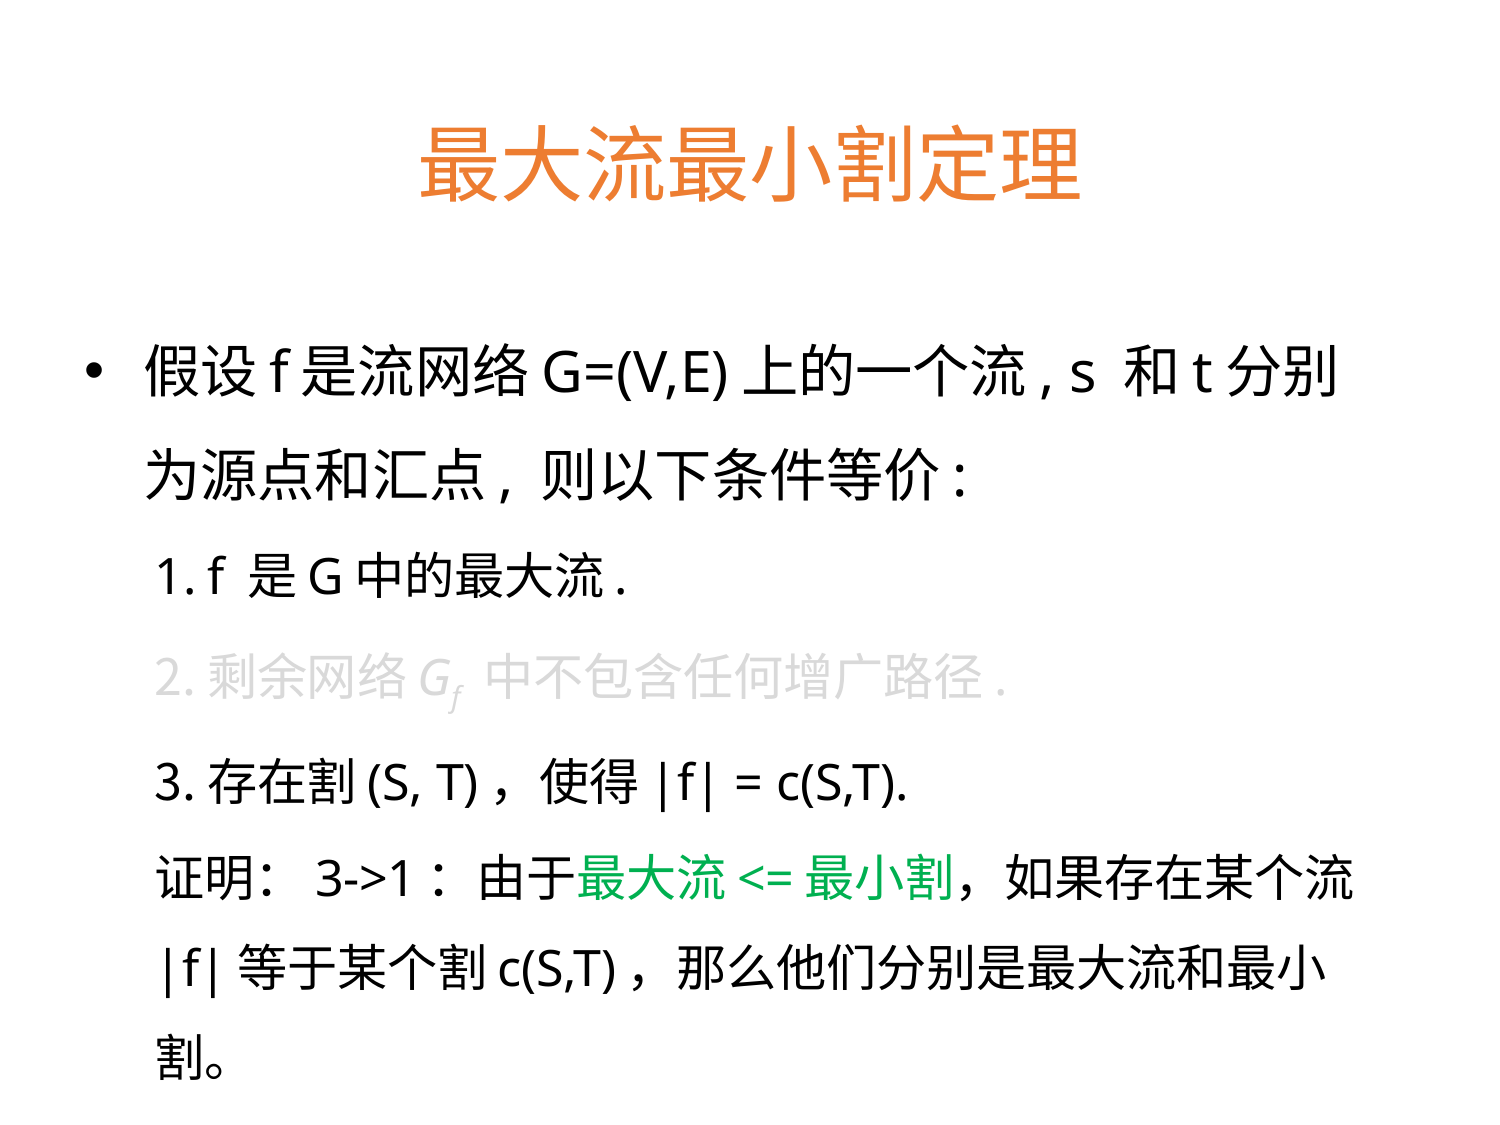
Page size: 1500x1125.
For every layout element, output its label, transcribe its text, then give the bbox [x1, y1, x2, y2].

title 最大流最小割定理 [103, 59, 1397, 278]
list 假设f是流网络G=(V,E)上的一个流, s 和t分别为源点和汇点, 则以下条件等价: f 是G中的最大流. 剩余网络Gf 中不包含任何增广路径. 存在割(S, T)，使得|f| = c(S,T). 证明：3->1：由于最大流<=最小割，如果存在某个流|f|等于某个割c(S,T)，那么他们分别是最大流和最小割。 [70, 293, 1388, 1096]
